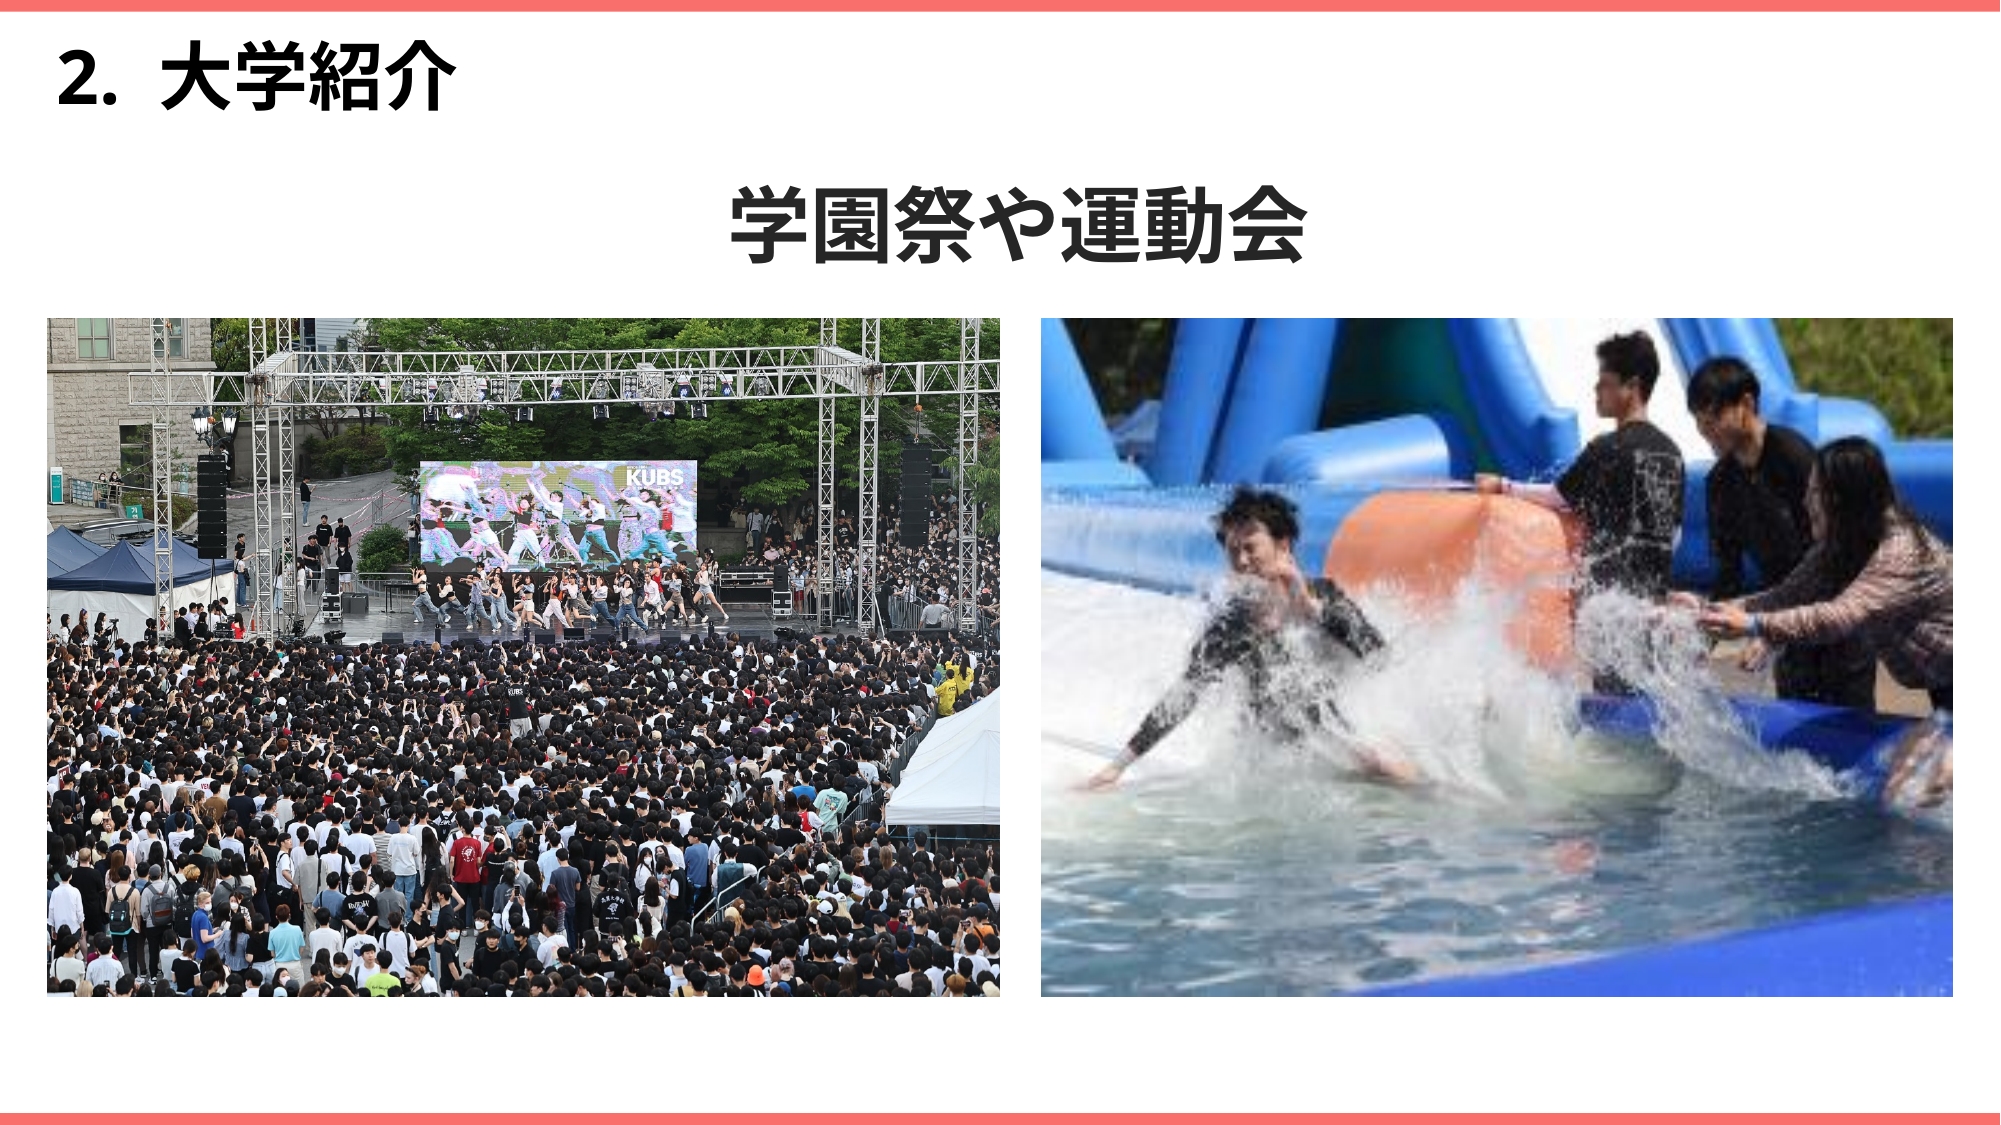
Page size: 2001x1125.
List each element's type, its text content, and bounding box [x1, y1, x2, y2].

picture [1041, 318, 1953, 997]
text_box 学園祭や運動会 [712, 165, 1325, 280]
picture [1436, 318, 1442, 343]
text_box 2. 大学紹介 [41, 22, 473, 128]
picture [1446, 354, 1452, 375]
text_box [0, 0, 2000, 13]
text_box [0, 1112, 2000, 1125]
picture [47, 318, 1001, 997]
